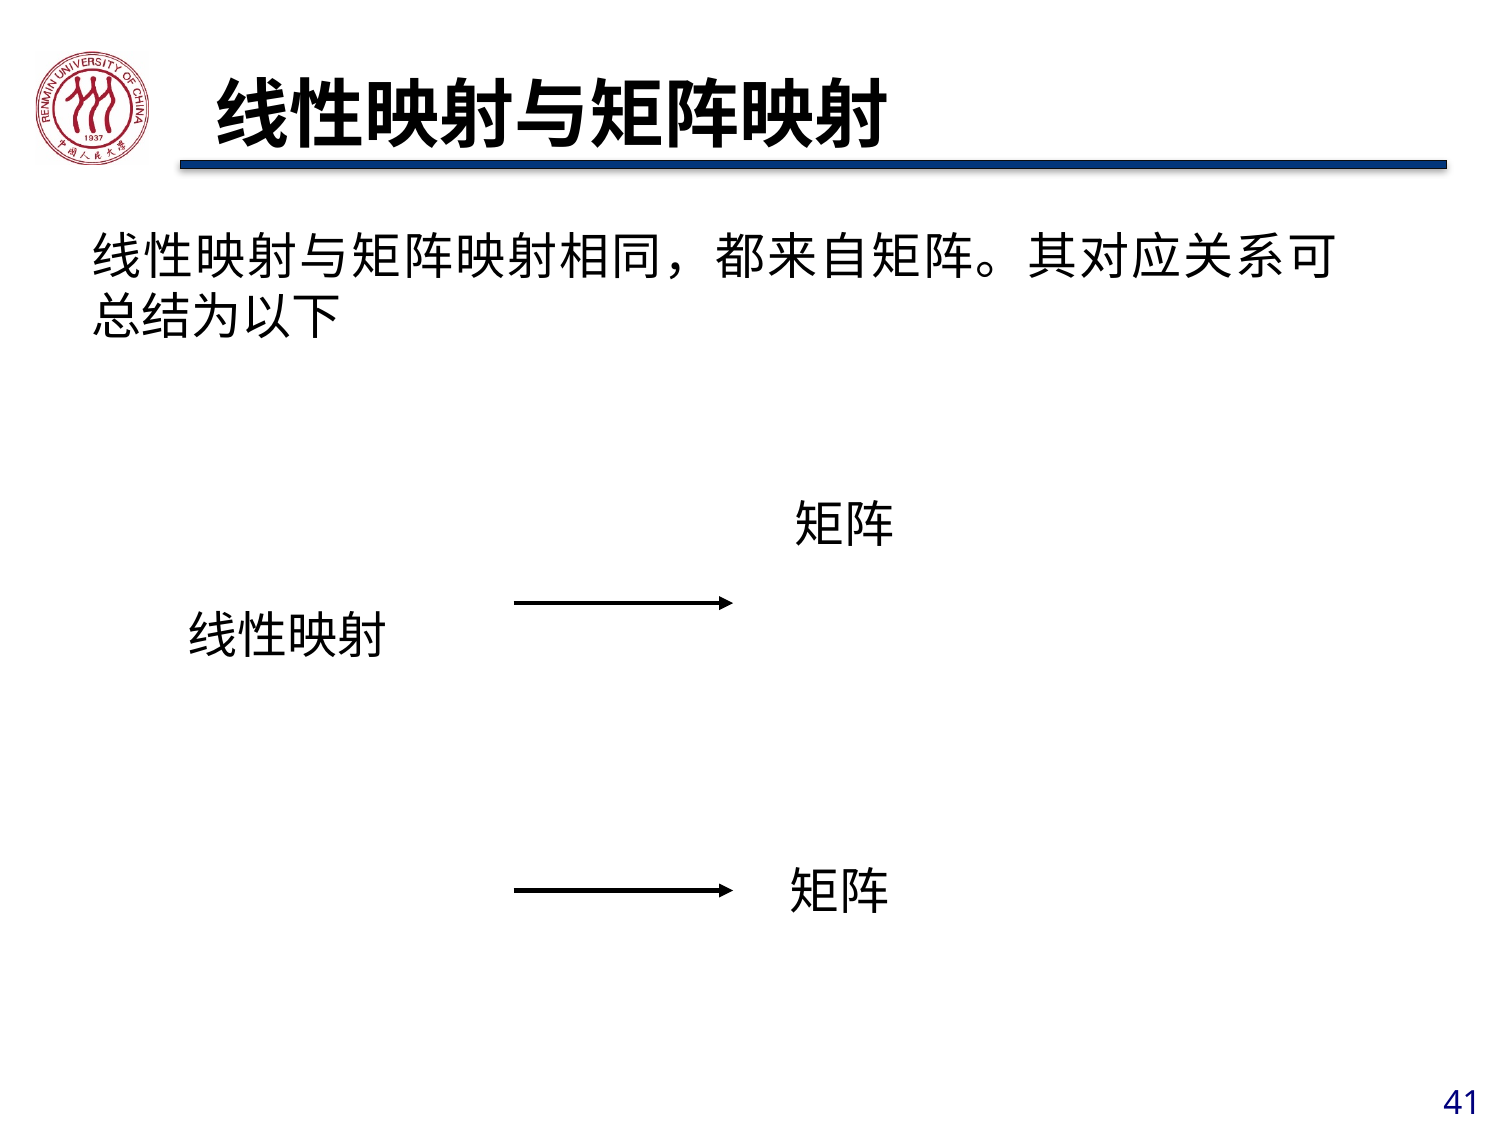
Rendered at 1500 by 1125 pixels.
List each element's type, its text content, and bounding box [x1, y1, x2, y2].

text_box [94, 822, 1119, 959]
title 线性映射与矩阵映射 [198, 18, 1407, 205]
text_box 线性映射与矩阵映射相同，都来自矩阵。其对应关系可总结为以下 [76, 217, 1353, 352]
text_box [93, 485, 1407, 724]
picture [35, 51, 149, 165]
